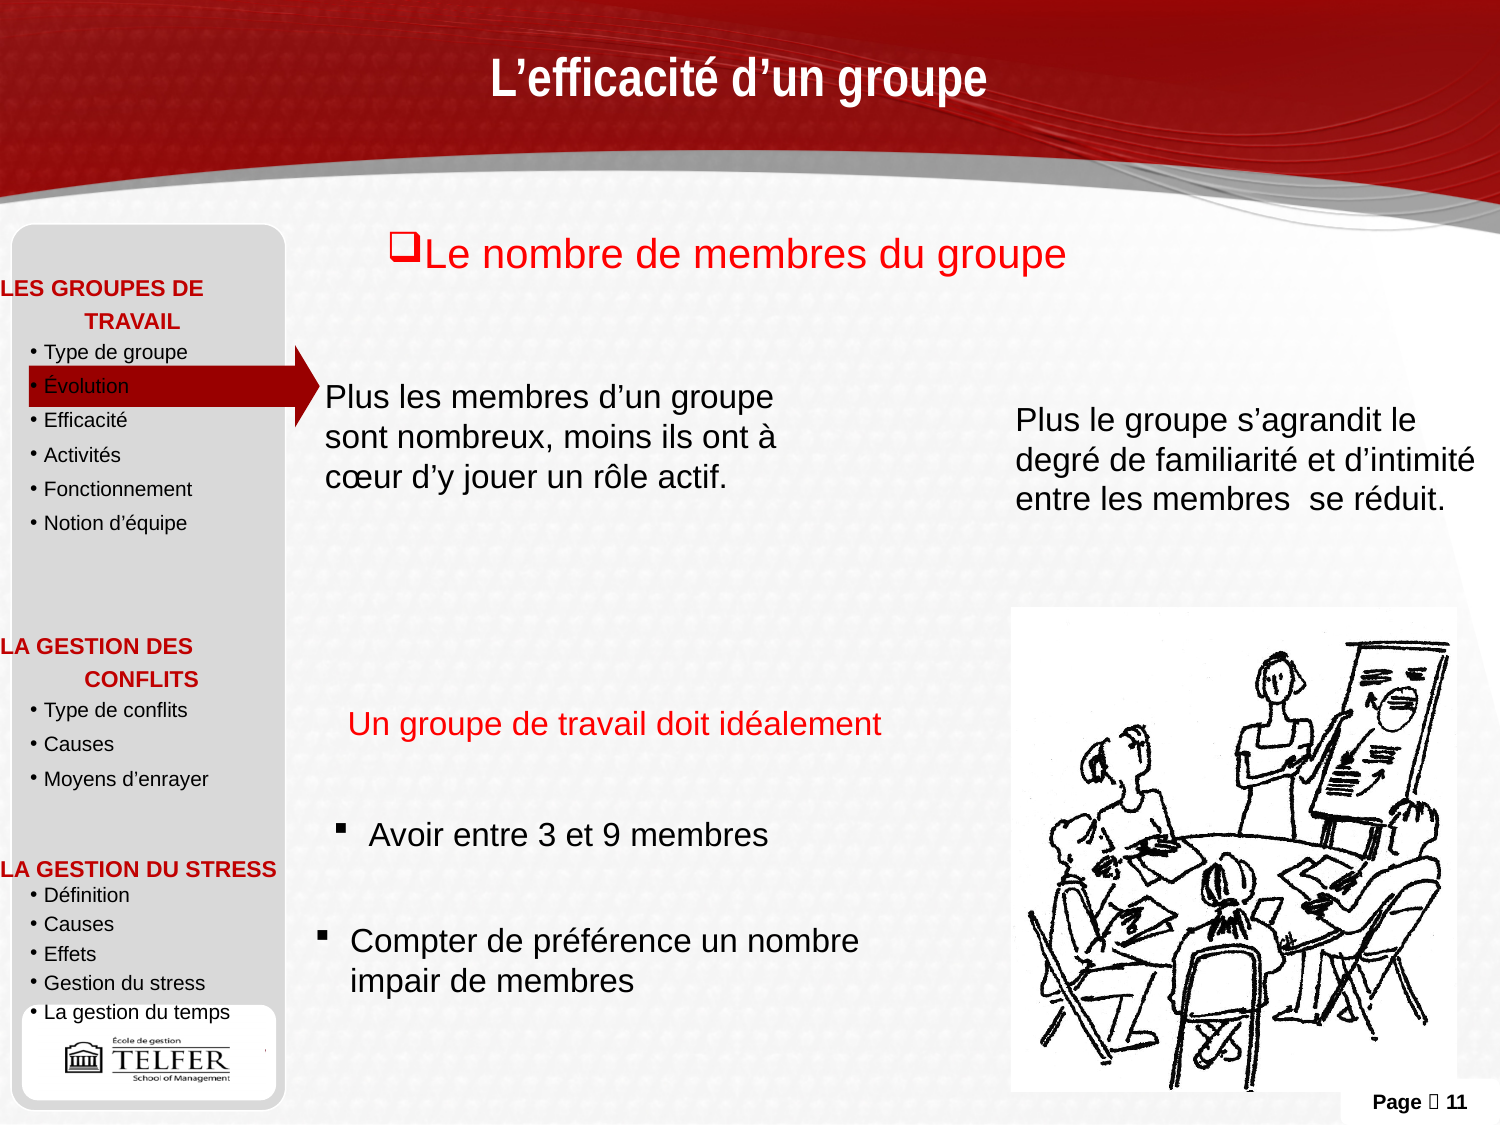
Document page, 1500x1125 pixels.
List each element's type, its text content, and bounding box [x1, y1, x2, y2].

text_box Le nombre de membres du groupe [371, 219, 1157, 285]
text_box [290, 345, 320, 428]
text_box Plus les membres d’un groupe sont nombreux, moins ils ont à cœur d’y jouer un rôle actif. [310, 367, 853, 503]
text_box Compter de préférence un nombre impair de membres [300, 912, 950, 1007]
picture [0, 0, 1500, 1125]
list Les groupes de travail Type de groupe Évolution Efficacité Activités Fonctionnement Notion d’équipe La gestion des conflits Type de conflits Causes Moyens d’enrayer La gestion du stress Définition Causes Effets Gestion du stress La gestion du temps [0, 236, 290, 1007]
text_box Un groupe de travail doit idéalement [332, 694, 1005, 750]
title L’efficacité d’un groupe [0, 0, 1480, 159]
picture [38, 1014, 266, 1093]
text_box Plus le groupe s’agrandit le degré de familiarité et d’intimité entre les membres se réduit. [1000, 390, 1500, 525]
text_box Avoir entre 3 et 9 membres [318, 805, 1005, 861]
